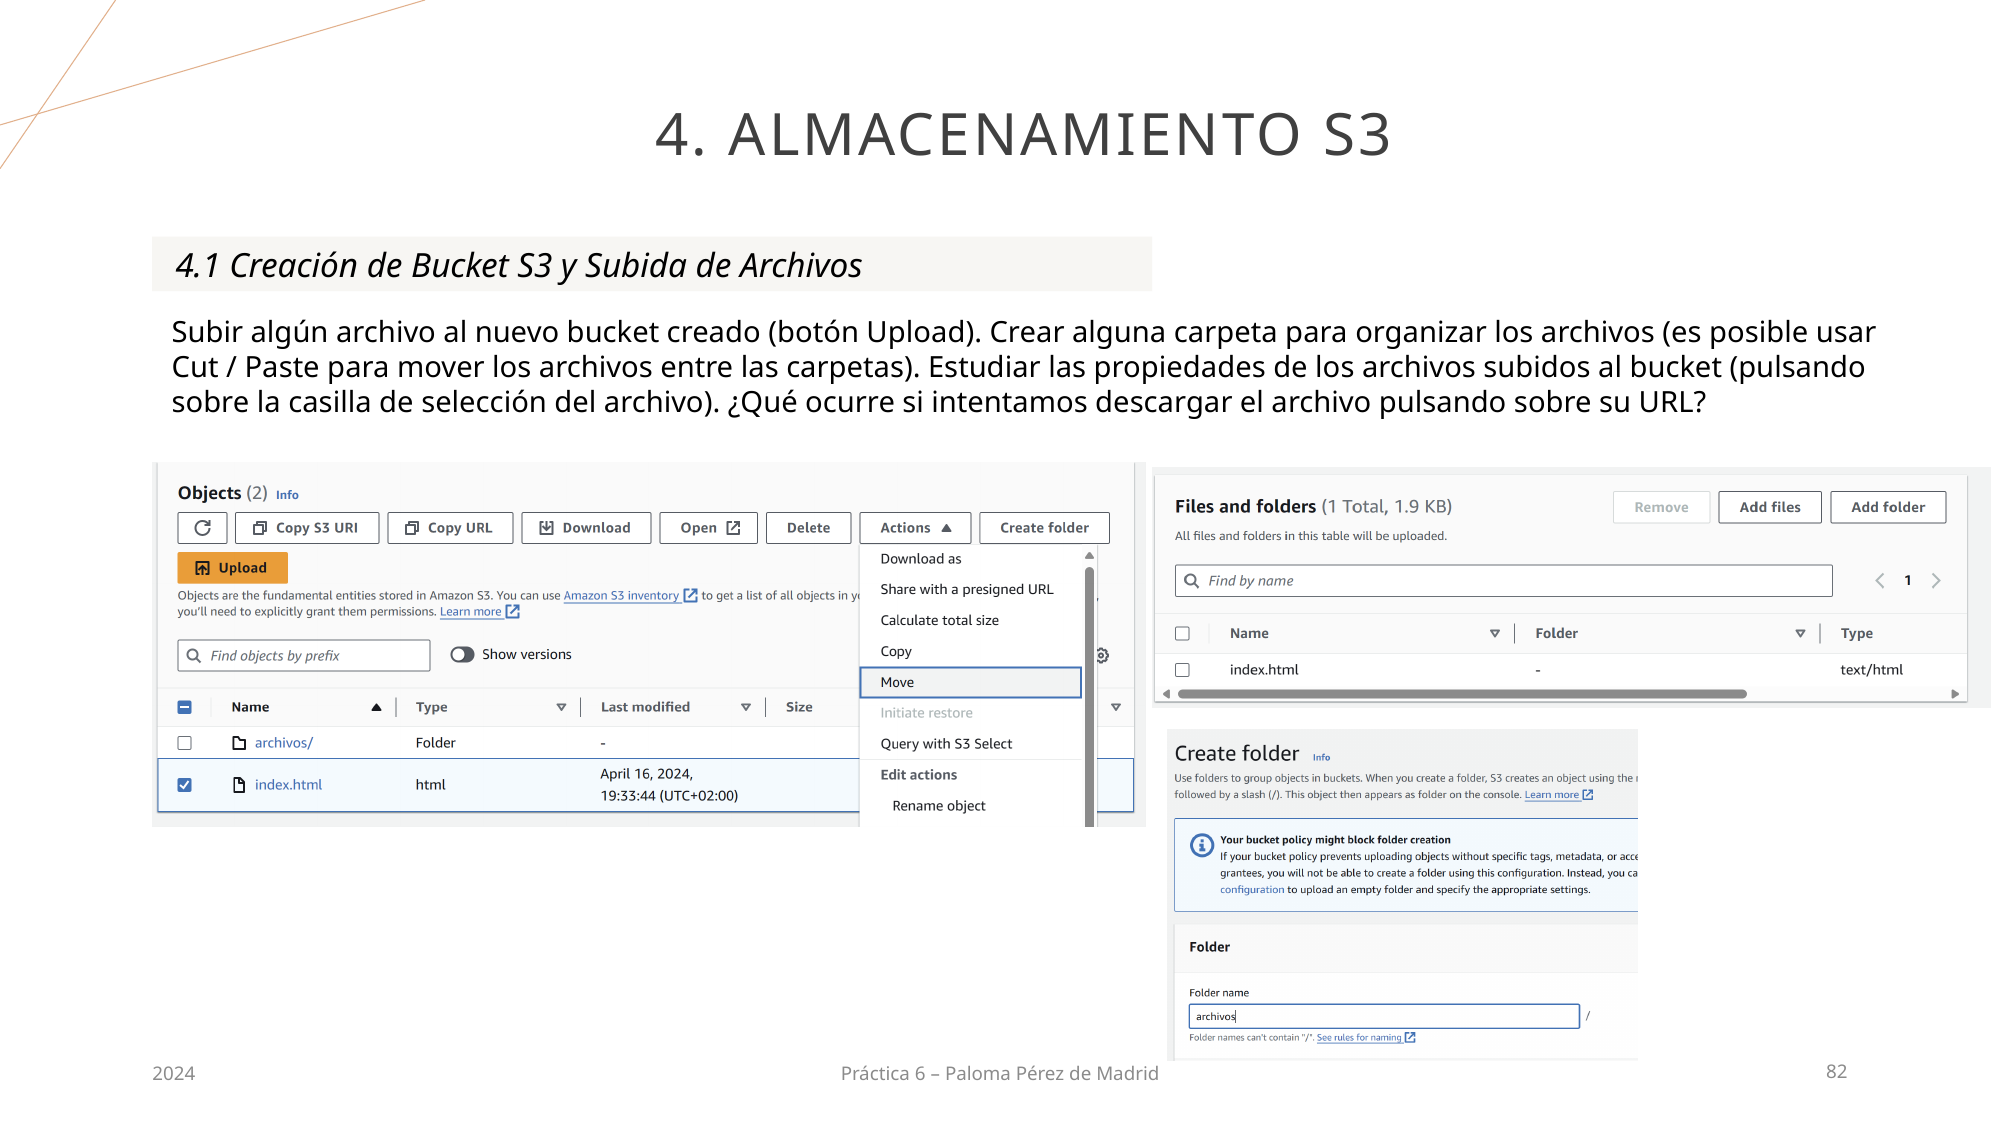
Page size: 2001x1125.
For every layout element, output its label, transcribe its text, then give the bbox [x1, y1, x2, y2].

picture [1167, 729, 1638, 1061]
footer Práctica 6 – Paloma Pérez de Madrid [662, 1042, 1338, 1103]
text_box 4.1 Creación de Bucket S3 y Subida de Archivos [152, 236, 1153, 292]
slide_number 2024 [137, 1042, 588, 1103]
slide_number 82 [1412, 1042, 1863, 1103]
picture [1152, 467, 1991, 708]
title 4. Almacenamiento s3 [112, 62, 1940, 280]
picture [152, 462, 1146, 827]
text_box Subir algún archivo al nuevo bucket creado (botón Upload). Crear alguna carpeta para organizar los archivos (es posible usar Cut / Paste para mover los archivos entre las carpetas). Estudiar las propiedades de los archivos subidos al bucket (pulsando sobre la casilla de selección del archivo). ¿Qué ocurre si intentamos descargar el archivo pulsando sobre su URL? [156, 306, 1940, 426]
